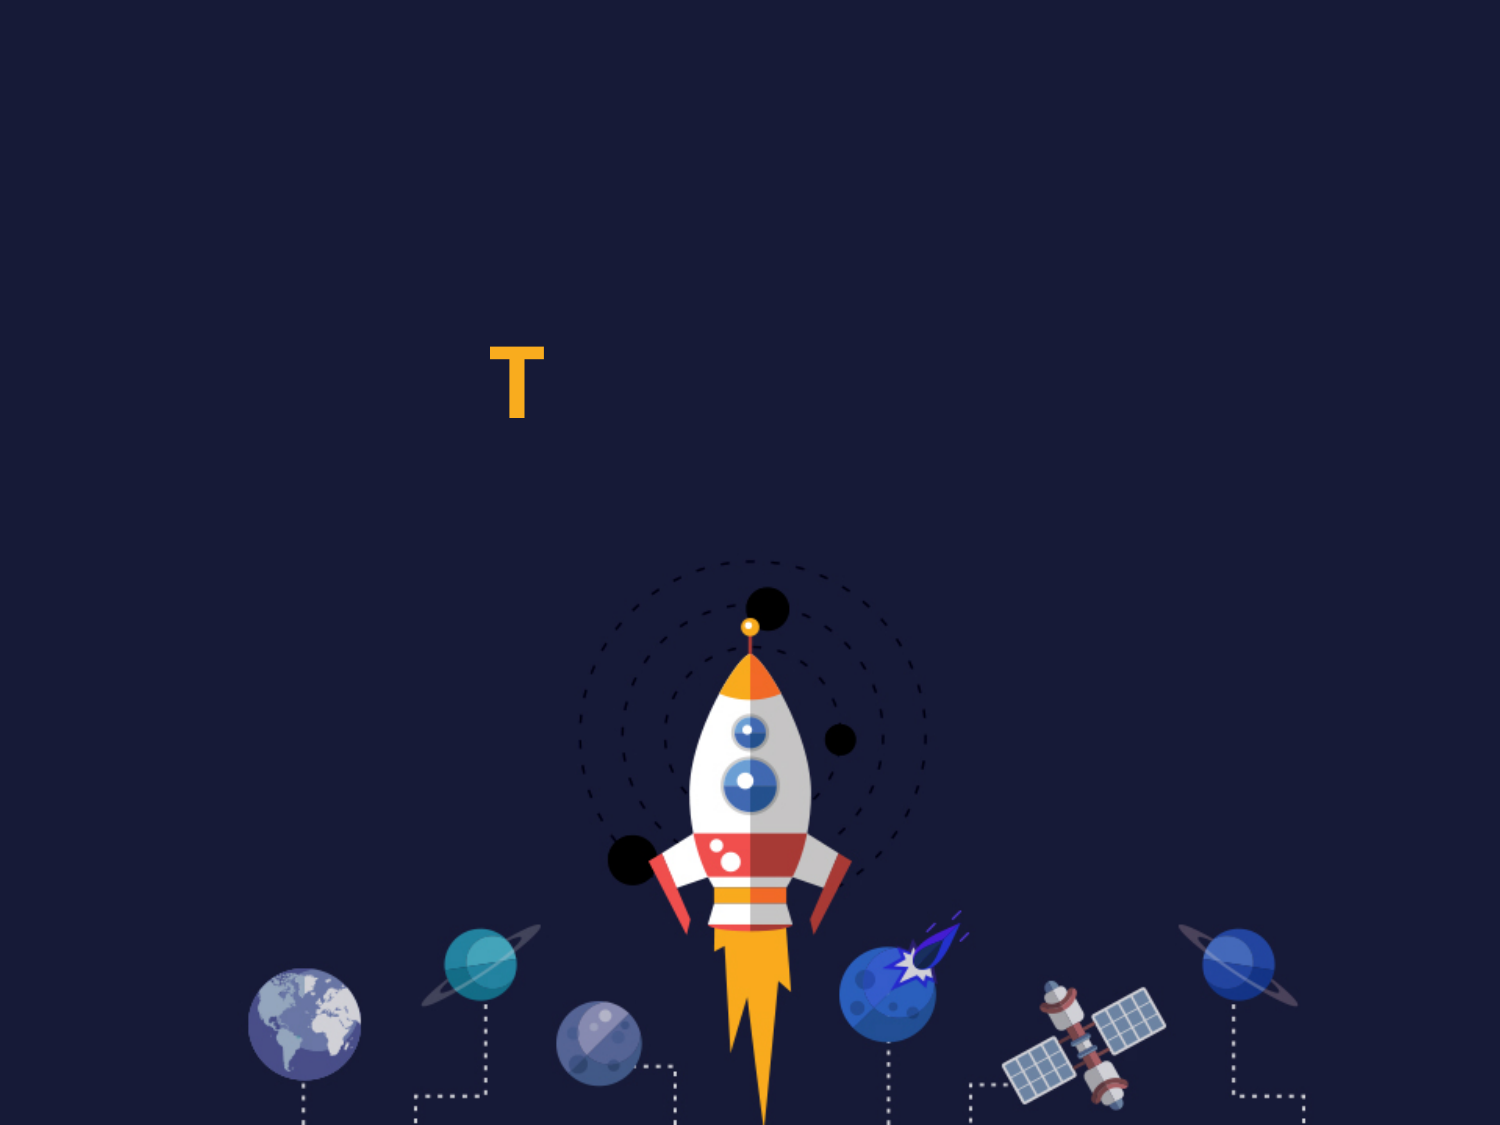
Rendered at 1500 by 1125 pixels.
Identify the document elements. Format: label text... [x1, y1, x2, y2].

picture [0, 0, 1500, 1125]
text_box Thank you [473, 310, 1027, 446]
